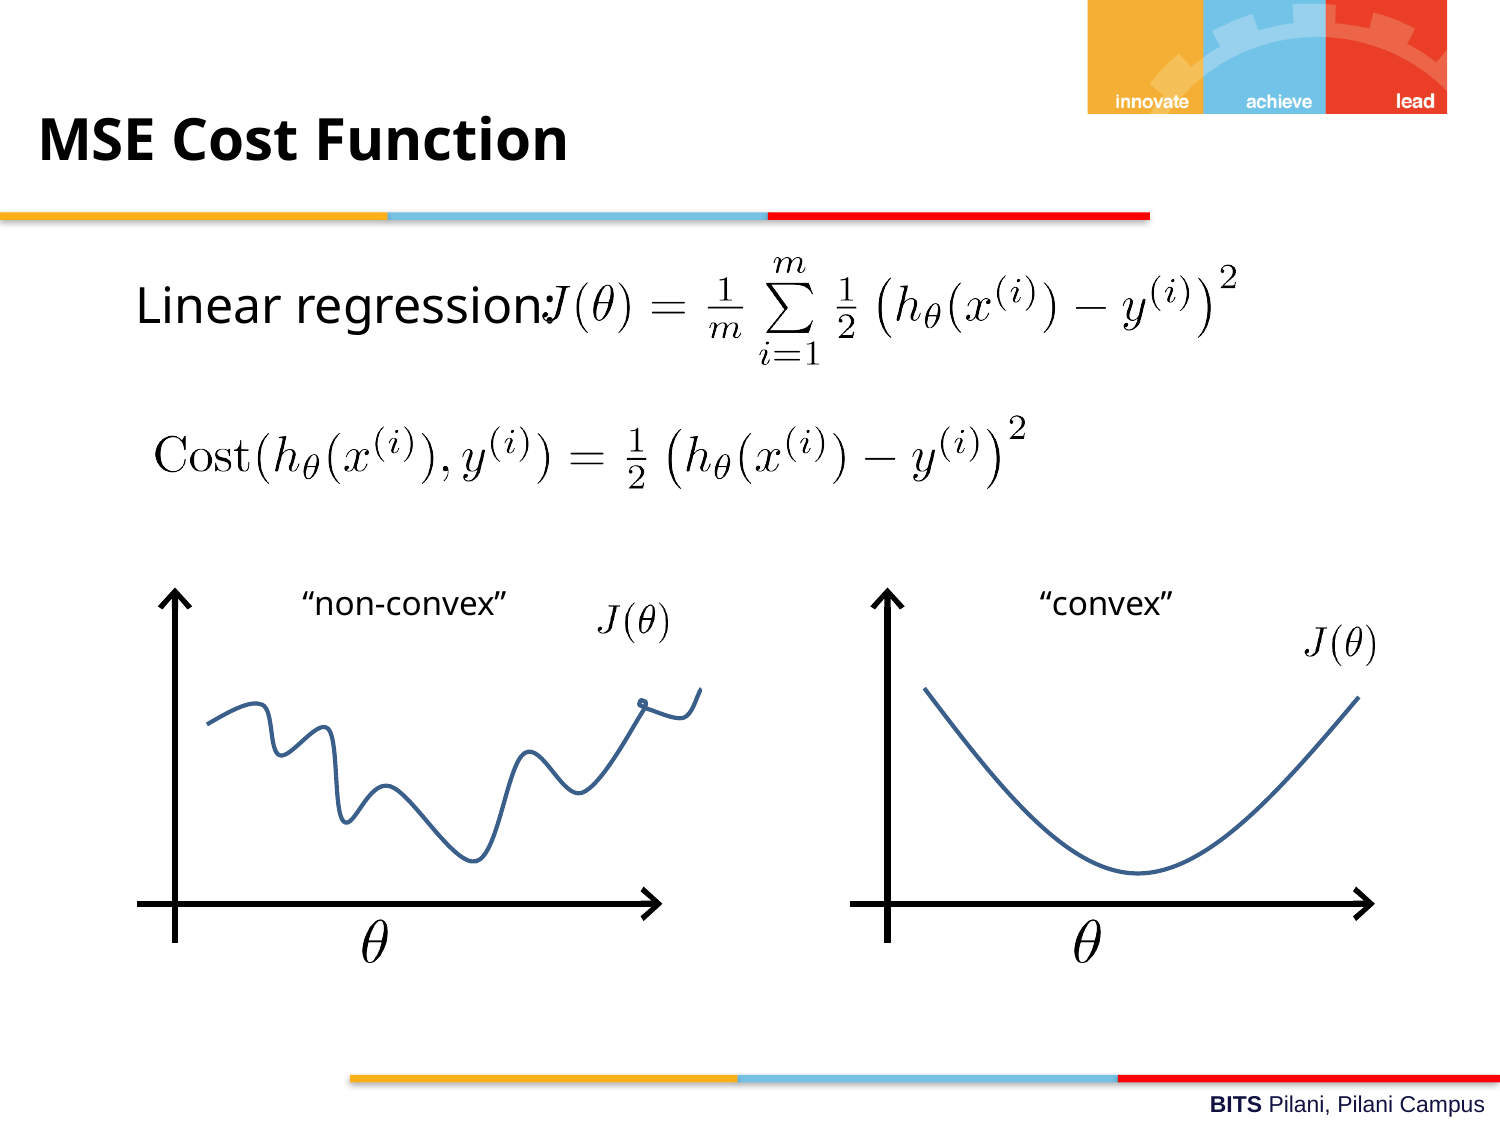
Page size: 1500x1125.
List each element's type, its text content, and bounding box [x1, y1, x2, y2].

text_box Linear regression: [120, 265, 537, 341]
text_box “convex” [1025, 574, 1240, 630]
picture [1304, 624, 1376, 666]
picture [596, 602, 668, 643]
picture [362, 919, 388, 963]
picture [1087, 0, 1448, 114]
picture [155, 415, 1026, 489]
picture [1074, 919, 1101, 963]
text_box “non-convex” [287, 574, 634, 630]
text_box MSE Cost Function [22, 95, 1027, 235]
text_box [205, 687, 702, 864]
picture [542, 257, 1236, 365]
text_box [922, 686, 1361, 876]
